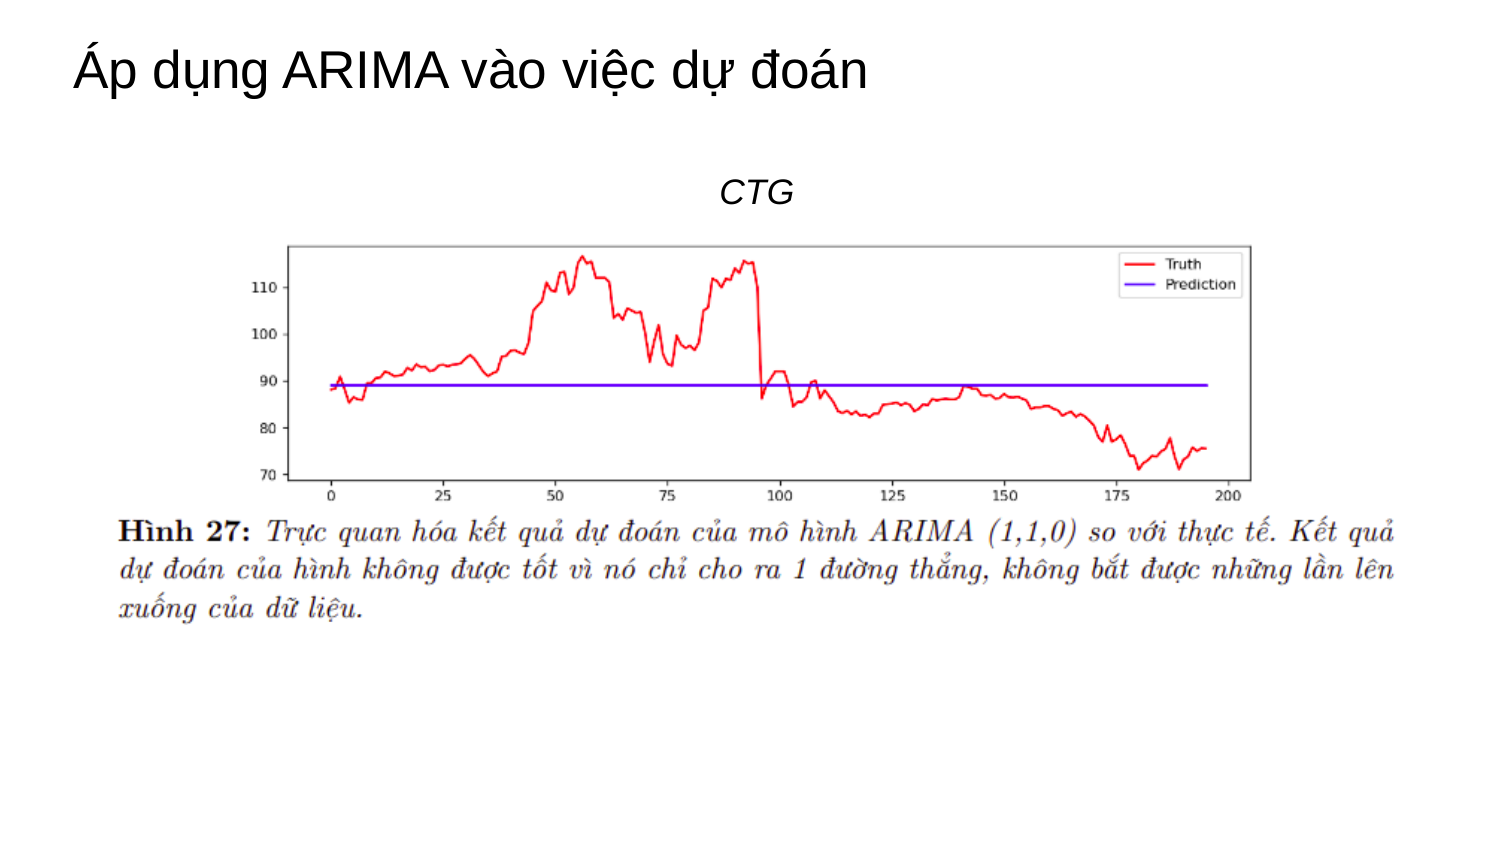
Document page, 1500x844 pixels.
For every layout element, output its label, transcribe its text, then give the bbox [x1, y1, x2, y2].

title Áp dụng ARIMA vào việc dự đoán [58, 20, 1456, 115]
text_box CTG [561, 154, 953, 211]
picture [109, 212, 1404, 631]
